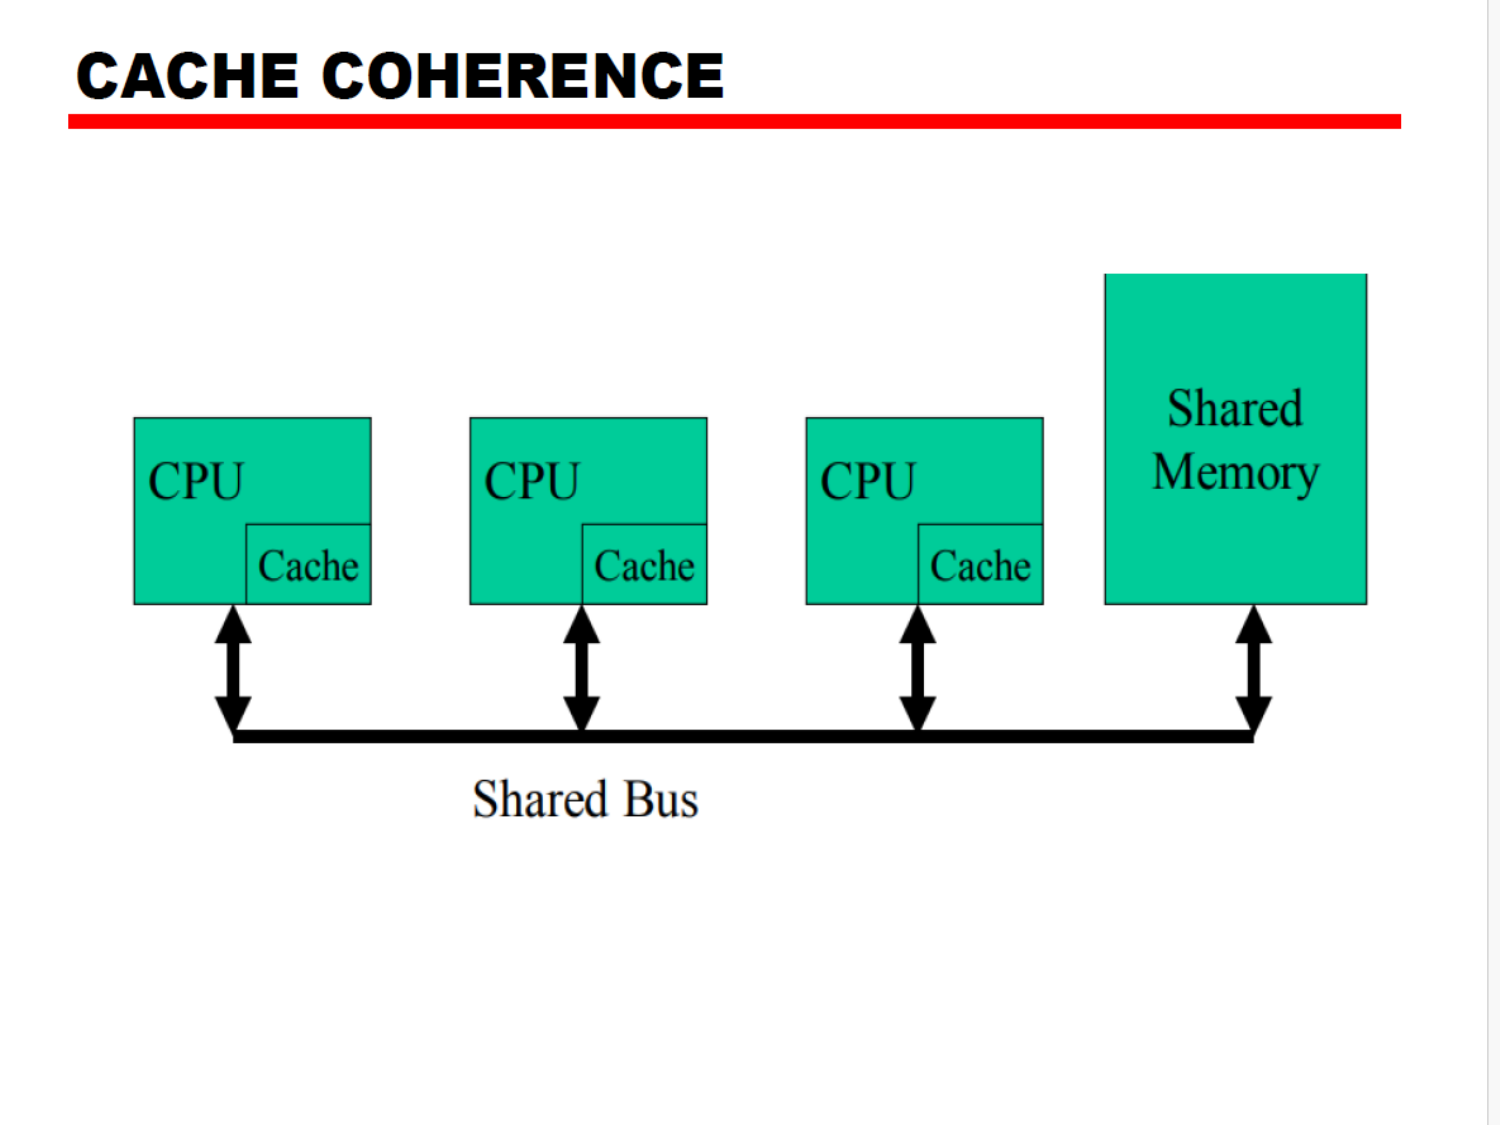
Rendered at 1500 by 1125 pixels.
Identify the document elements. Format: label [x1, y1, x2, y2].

list [0, 0, 1500, 1125]
